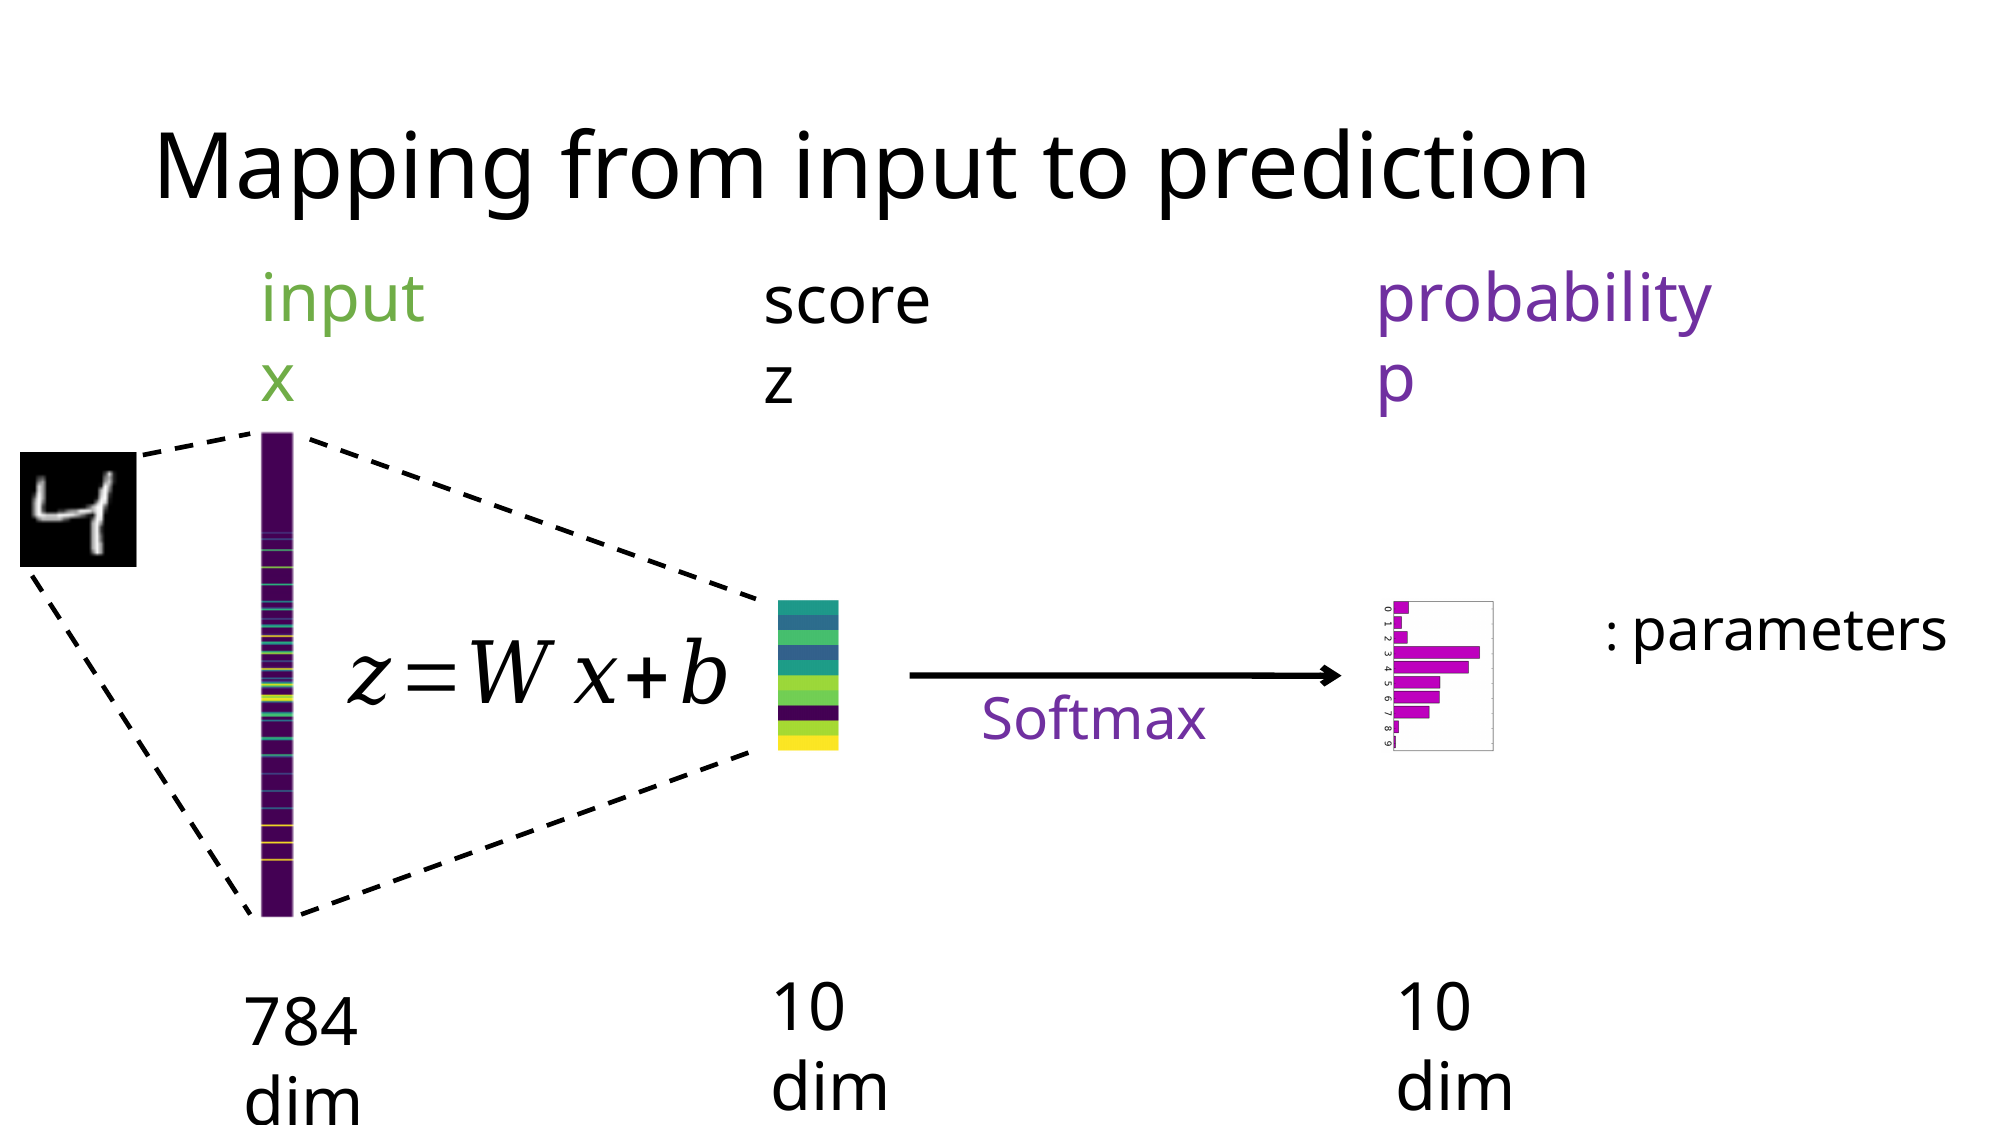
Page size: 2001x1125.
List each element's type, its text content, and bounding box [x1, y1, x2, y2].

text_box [32, 575, 251, 915]
text_box 10 dim [755, 956, 939, 1125]
text_box 784 dim [229, 971, 412, 1125]
title Mapping from input to prediction [137, 59, 1863, 278]
text_box probability p [1361, 247, 1728, 423]
text_box 10 dim [1381, 956, 1564, 1125]
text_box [309, 439, 756, 599]
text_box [301, 752, 749, 915]
text_box score z [748, 249, 947, 425]
picture [1360, 599, 1516, 753]
text_box input x [246, 247, 441, 423]
picture [776, 598, 840, 753]
picture [13, 448, 142, 576]
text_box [142, 433, 251, 455]
picture [255, 426, 302, 925]
